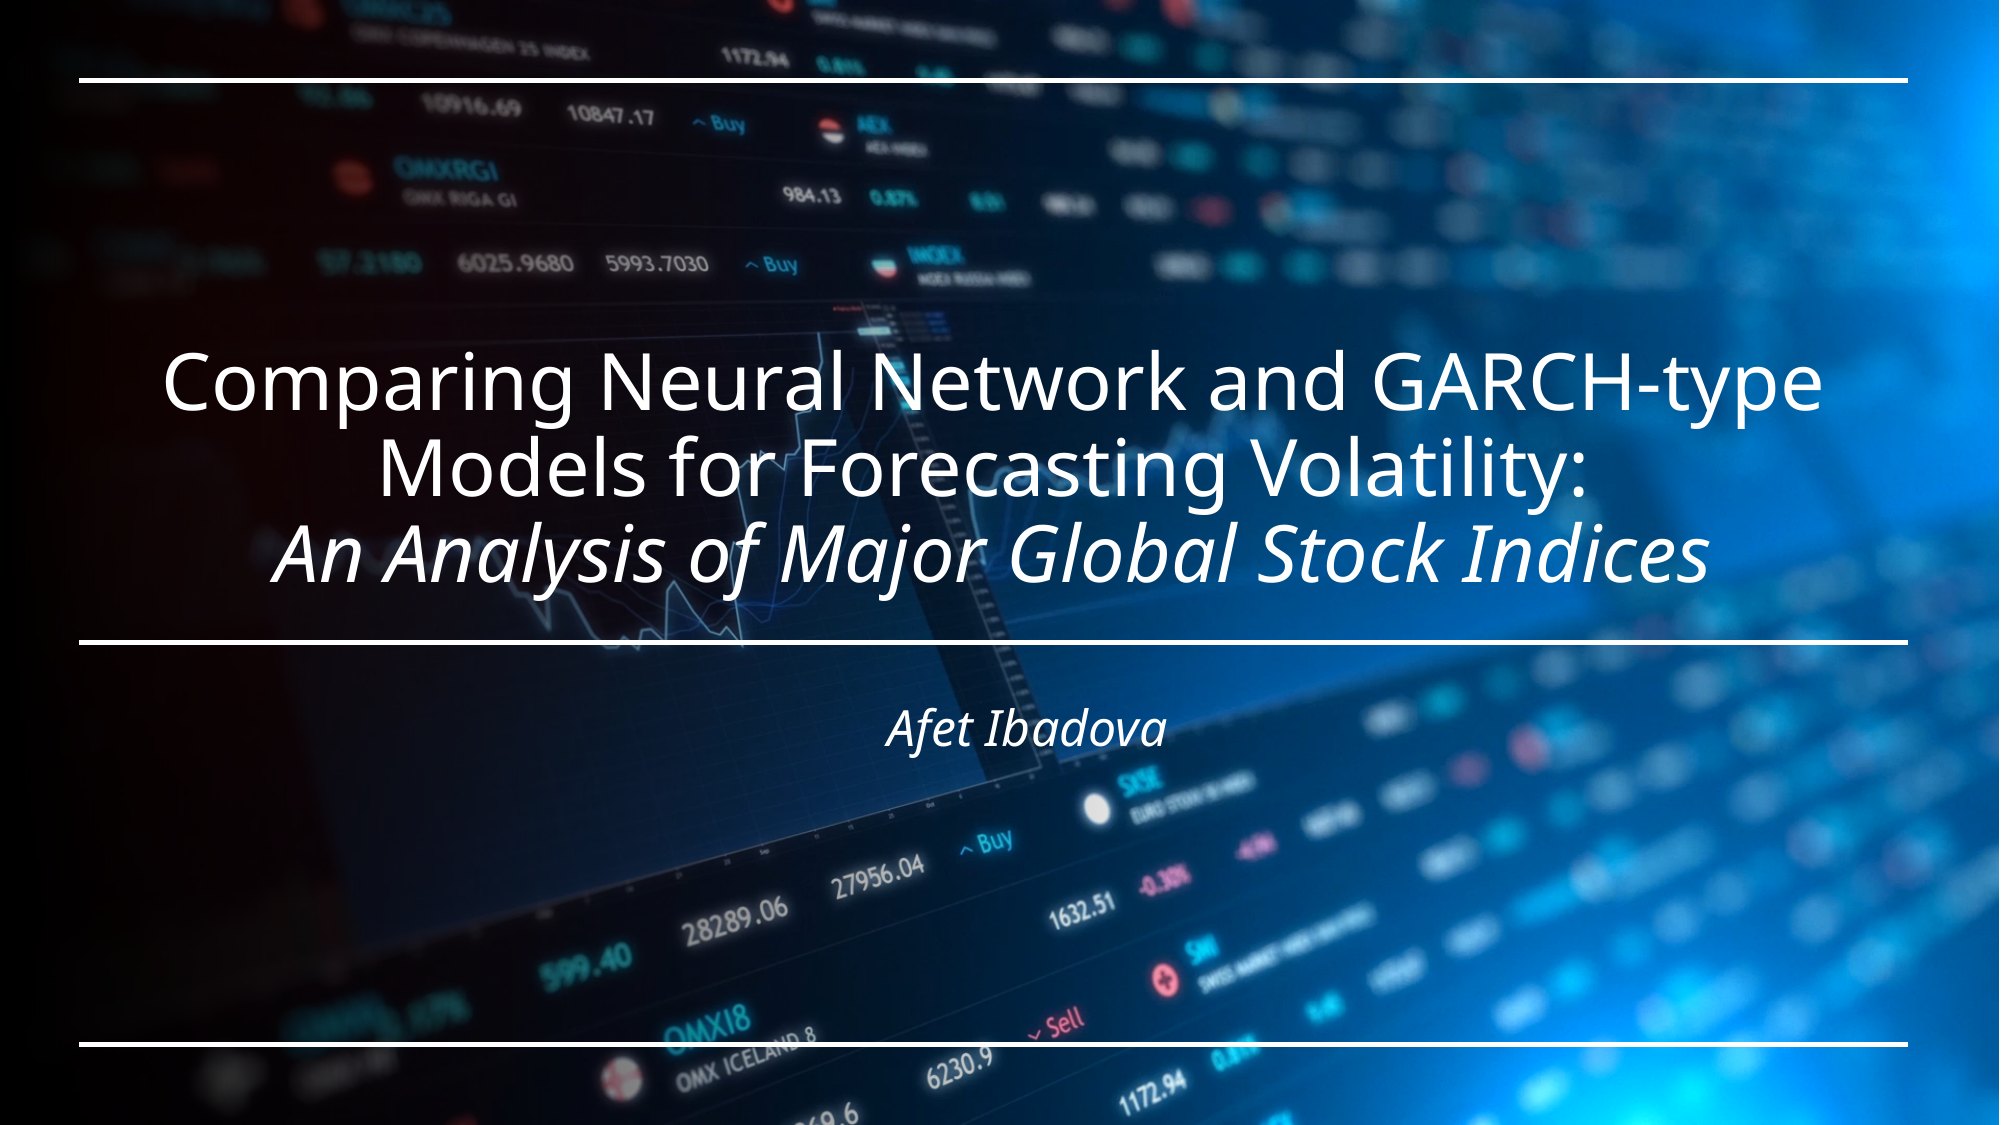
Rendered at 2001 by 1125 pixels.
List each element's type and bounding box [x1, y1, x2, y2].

text_box [0, 0, 2000, 1125]
